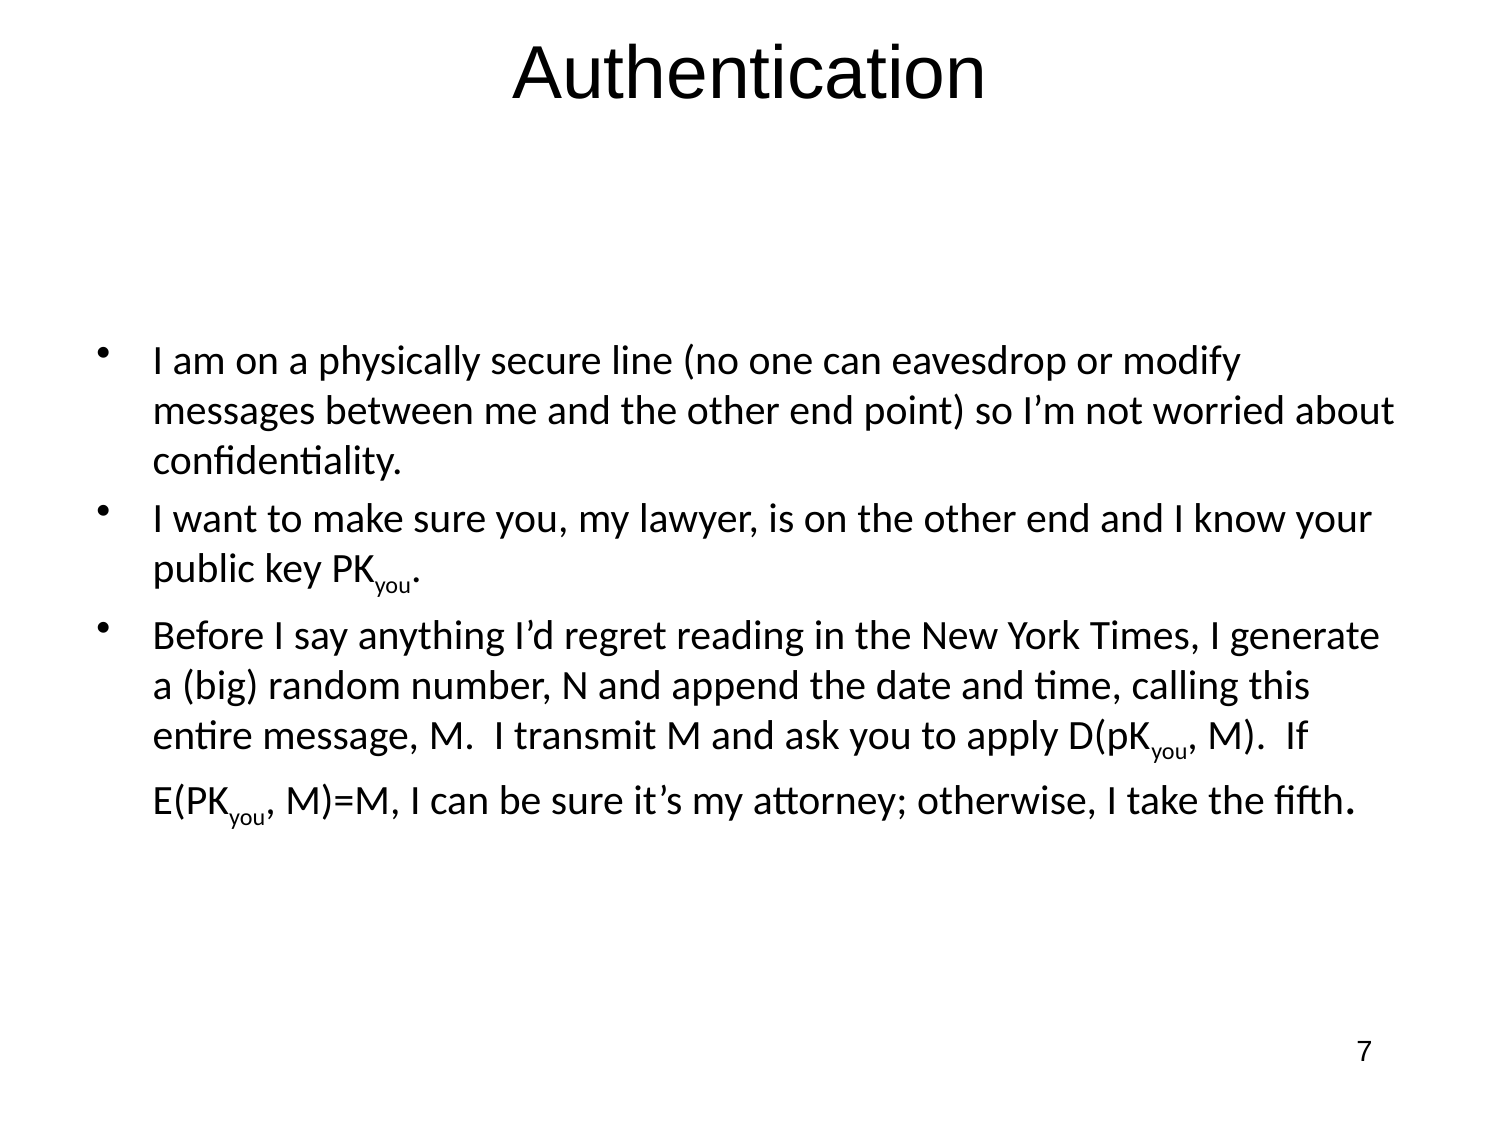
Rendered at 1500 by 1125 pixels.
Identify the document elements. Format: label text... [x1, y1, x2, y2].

title Authentication [112, 12, 1388, 126]
list I am on a physically secure line (no one can eavesdrop or modify messages between me and the other end point) so I’m not worried about confidentiality. I want to make sure you, my lawyer, is on the other end and I know your public key PKyou. Before I say anything I’d regret reading in the New York Times, I generate a (big) random number, N and append the date and time, calling this entire message, M. I transmit M and ask you to apply D(pKyou, M). If E(PKyou, M)=M, I can be sure it’s my attorney; otherwise, I take the fifth. [80, 324, 1419, 938]
slide_number 7 [1074, 1024, 1388, 1101]
